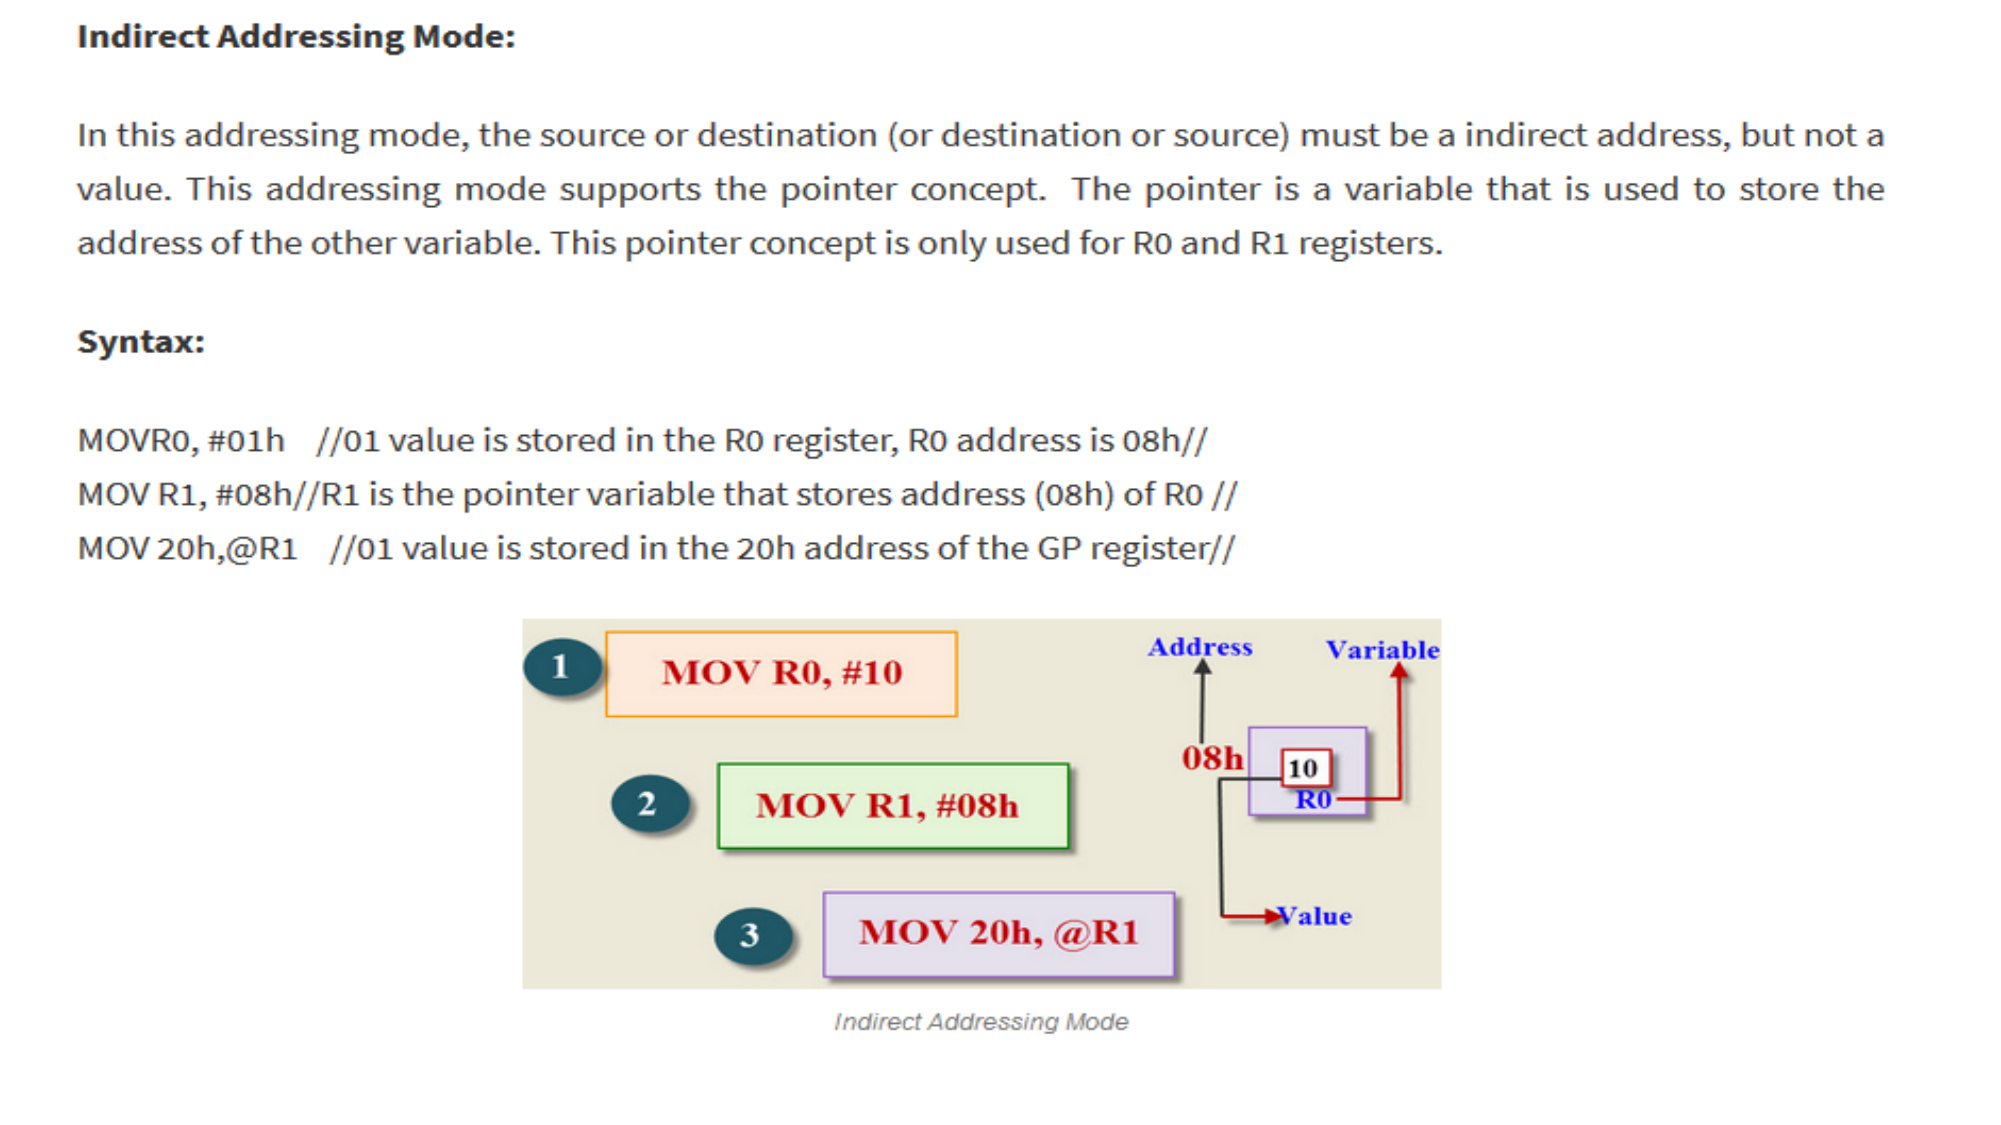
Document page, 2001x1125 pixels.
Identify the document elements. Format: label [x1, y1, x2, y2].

list [35, 0, 1964, 1071]
